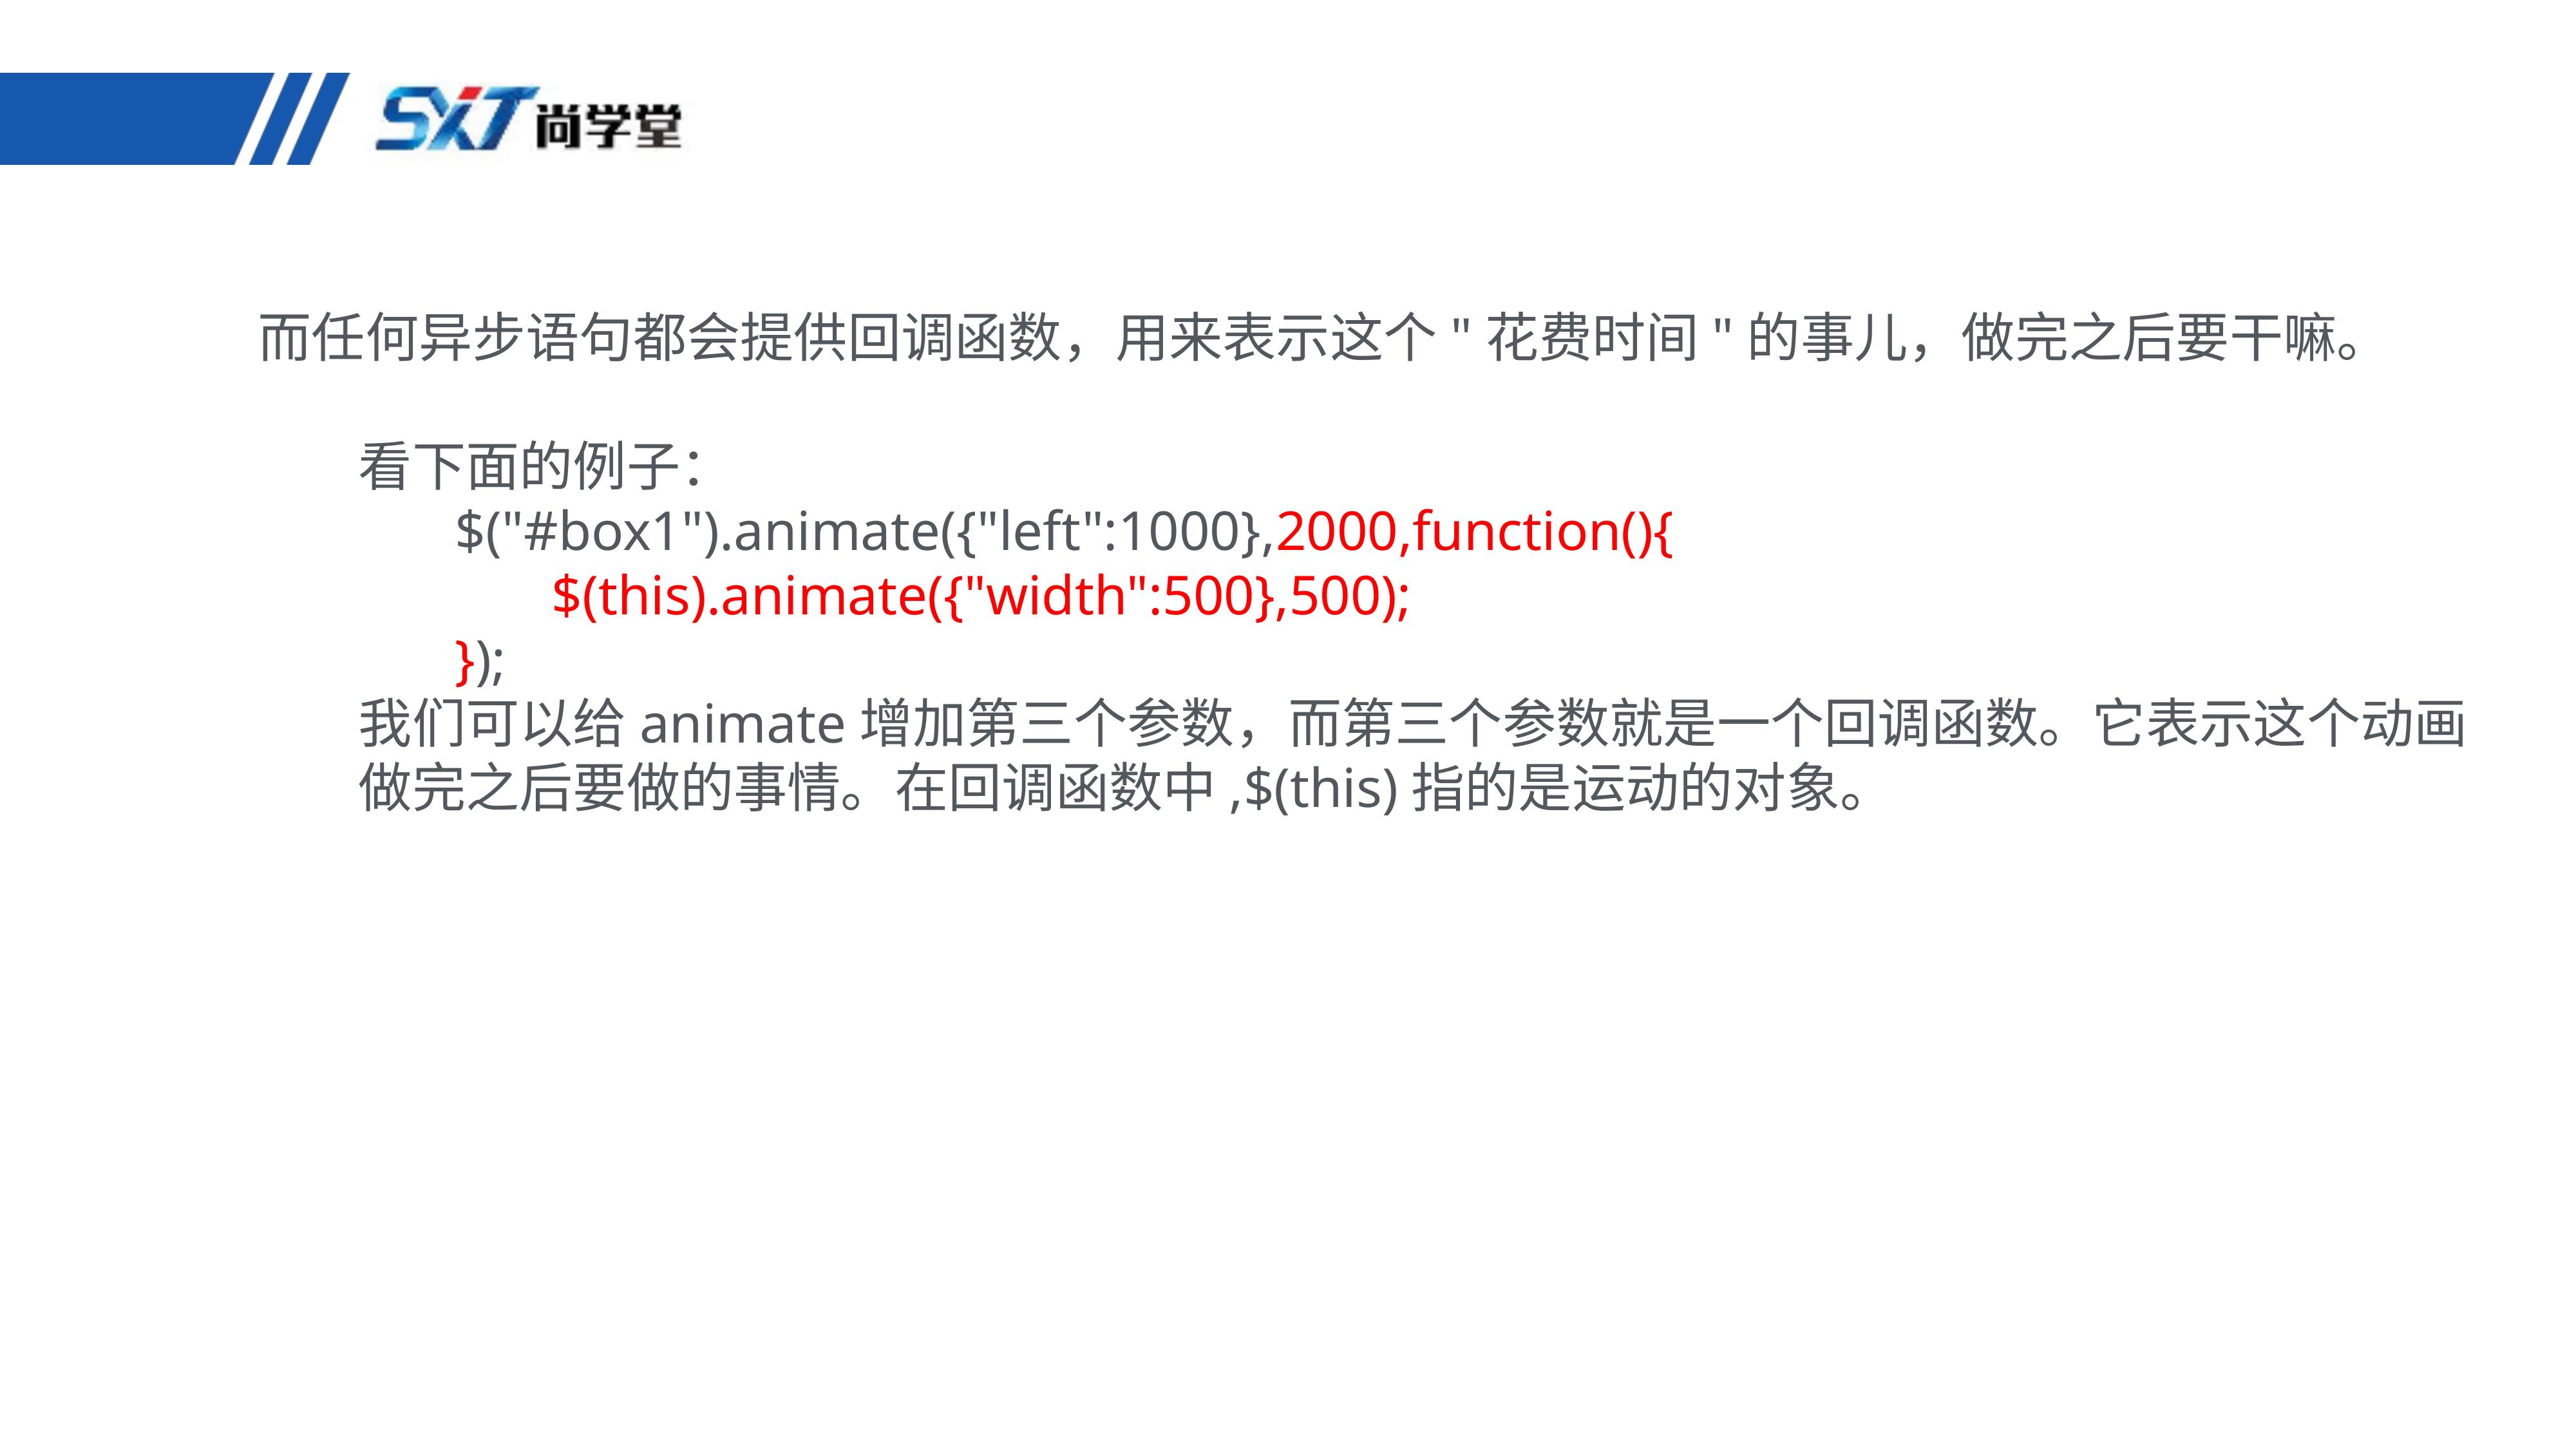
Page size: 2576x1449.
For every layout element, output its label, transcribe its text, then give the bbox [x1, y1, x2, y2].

picture [359, 17, 699, 242]
picture [0, 73, 350, 165]
text_box 而任何异步语句都会提供回调函数，用来表示这个"花费时间"的事儿，做完之后要干嘛。 看下面的例子： $("#box1").animate({"left":1000},2000,function(){ $(this).animate({"width":500},500); }); 我们可以给animate增加第三个参数，而第三个参数就是一个回调函数。它表示这个动画做完之后要做的事情。在回调函数中,$(this)指的是运动的对象。 [200, 298, 2485, 824]
